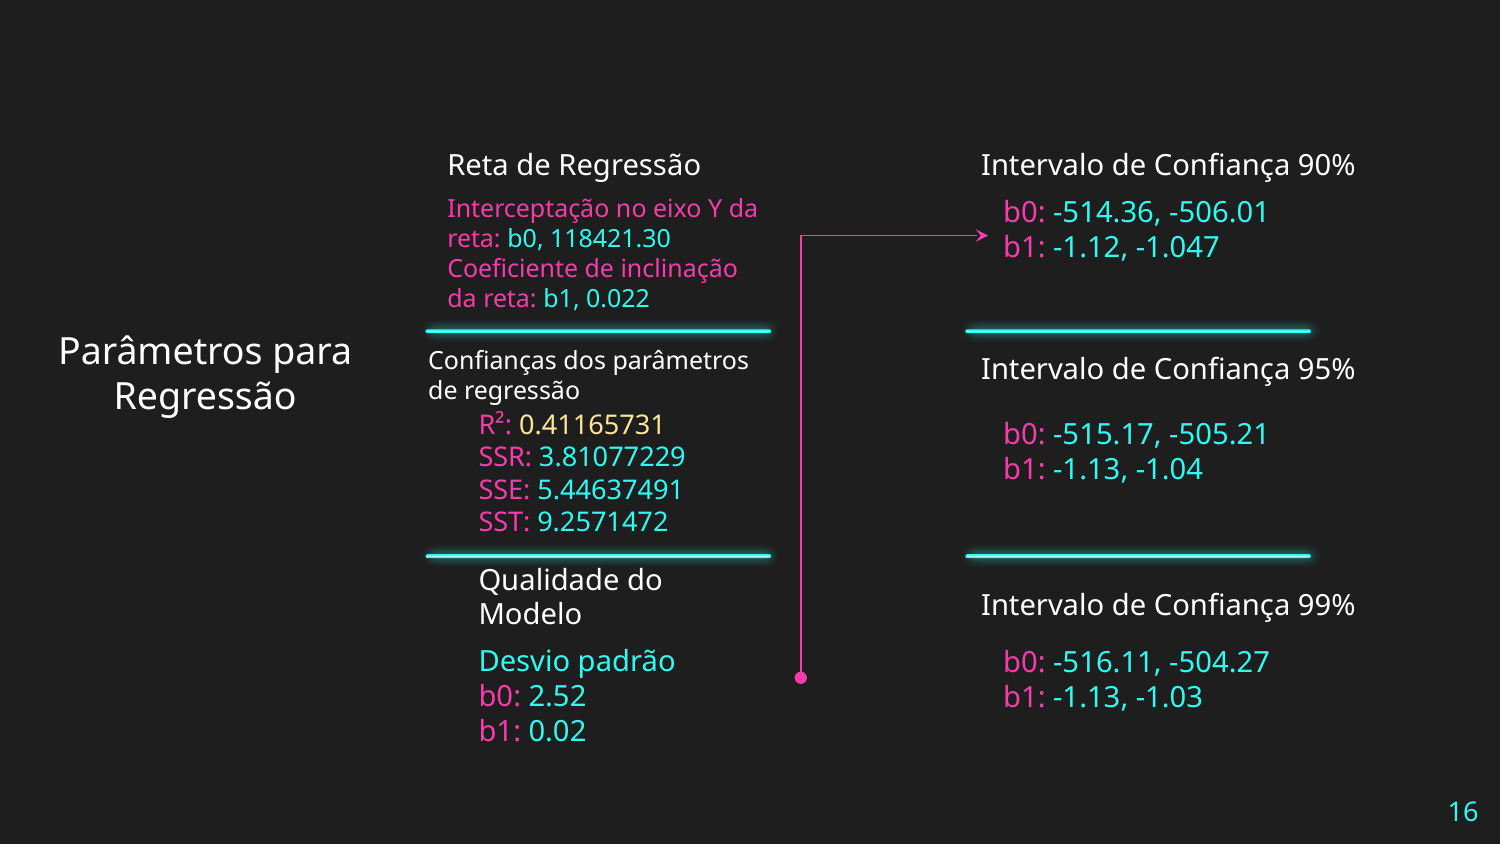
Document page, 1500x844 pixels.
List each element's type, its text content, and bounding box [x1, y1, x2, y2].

title Qualidade do Modelo [463, 562, 777, 627]
subtitle b0: -516.11, -504.27 b1: -1.13, -1.03 [988, 637, 1377, 723]
title Reta de Regressão [432, 141, 771, 177]
title Intervalo de Confiança 90% [966, 101, 1390, 197]
subtitle Interceptação no eixo Y da reta: b0, 118421.30 Coeficiente de inclinação da reta: b1, 0.022 [432, 177, 785, 333]
subtitle R²: 0.41165731 SSR: 3.81077229 SSE: 5.44637491 SST: 9.2571472 [463, 392, 668, 535]
slide_number ‹#› [1403, 779, 1494, 844]
subtitle Desvio padrão b0: 2.52 b1: 0.02 [463, 627, 777, 742]
title Parâmetros para Regressão [14, 209, 396, 535]
subtitle b0: -514.36, -506.01 b1: -1.12, -1.047 [988, 178, 1292, 293]
subtitle b0: -515.17, -505.21 b1: -1.13, -1.04 [1119, 400, 1333, 512]
title Intervalo de Confiança 95% [966, 324, 1414, 401]
title Intervalo de Confiança 99% [966, 560, 1414, 637]
title Confianças dos parâmetros de regressão [413, 324, 771, 420]
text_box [673, 362, 1116, 551]
